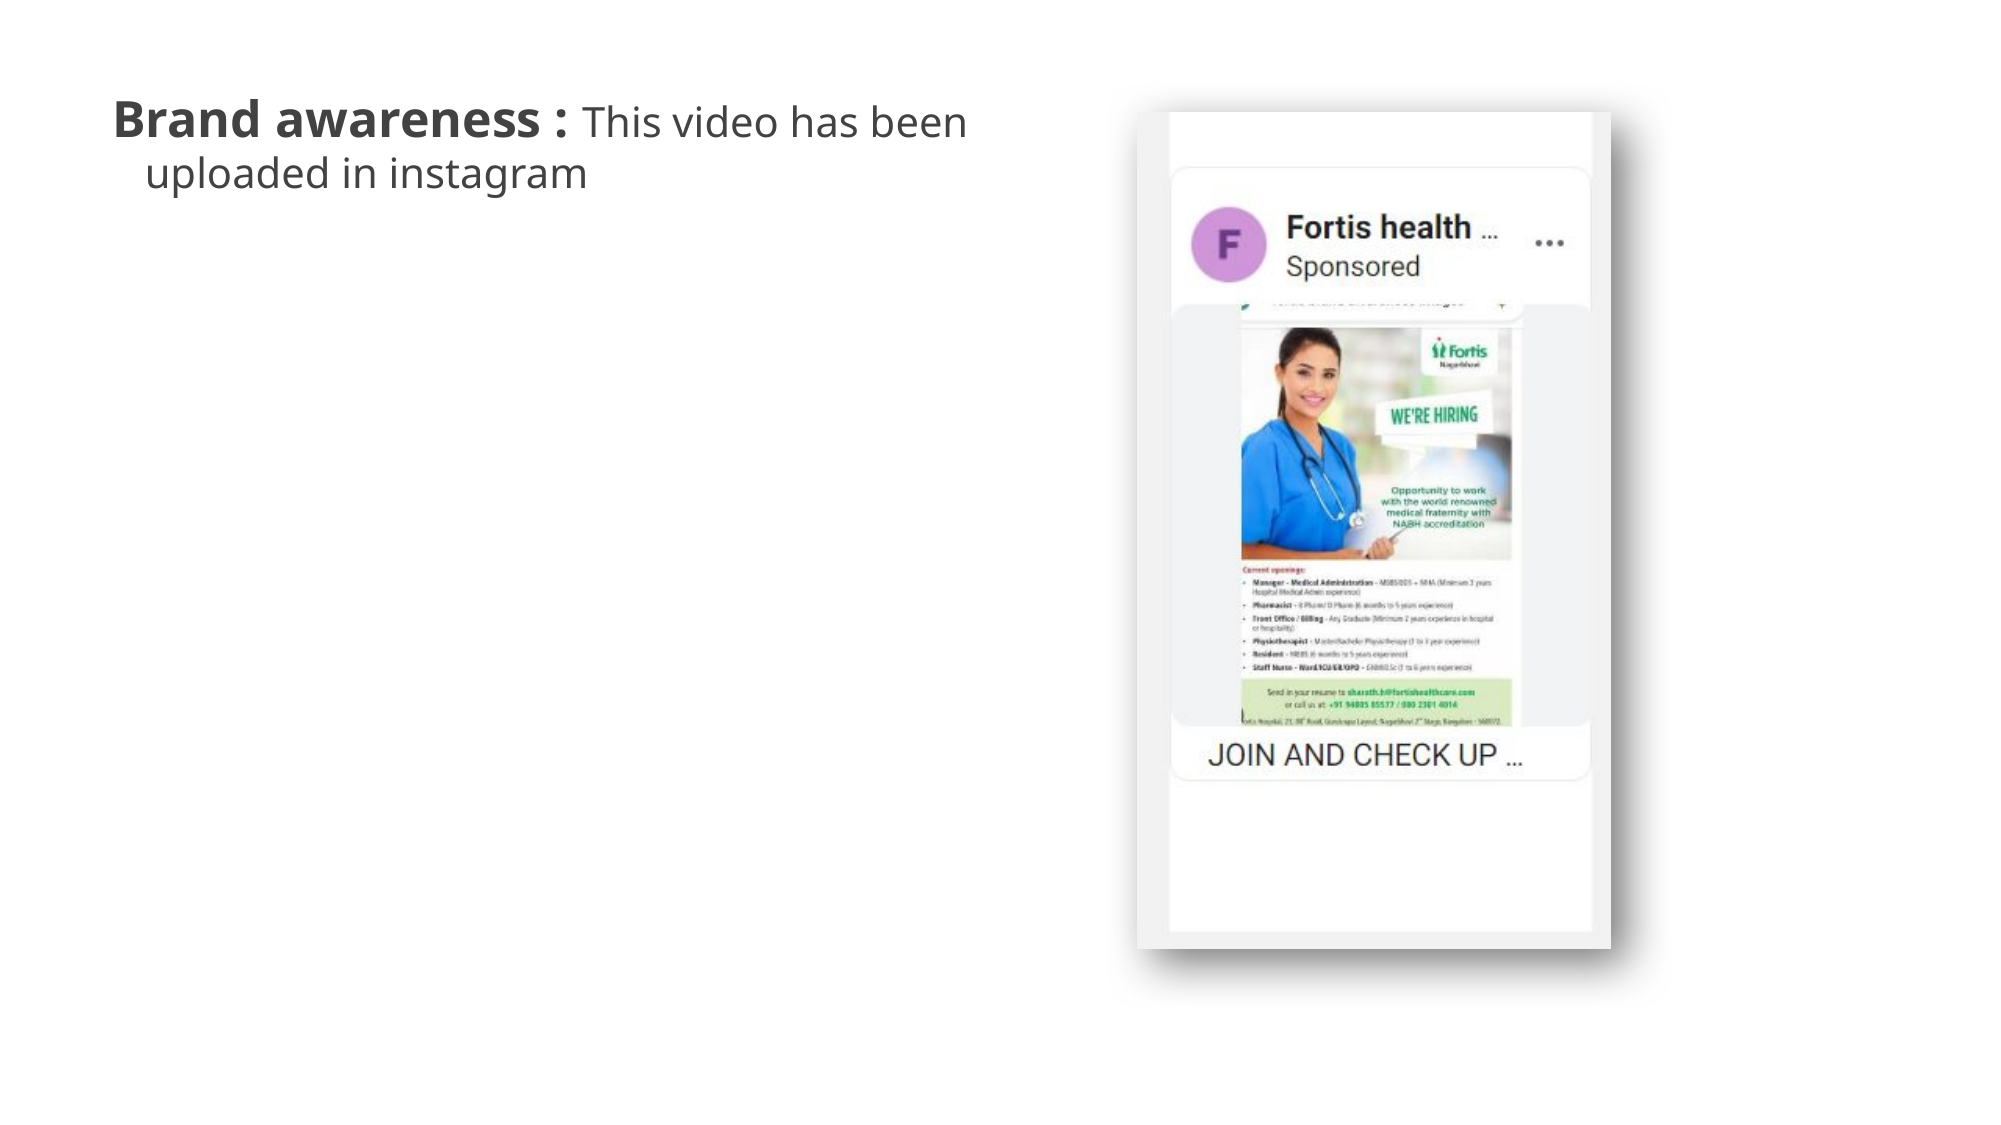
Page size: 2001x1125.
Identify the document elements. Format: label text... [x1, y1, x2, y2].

title Brand awareness : This video has been uploaded in instagram [112, 87, 1888, 199]
picture [1137, 112, 1612, 949]
